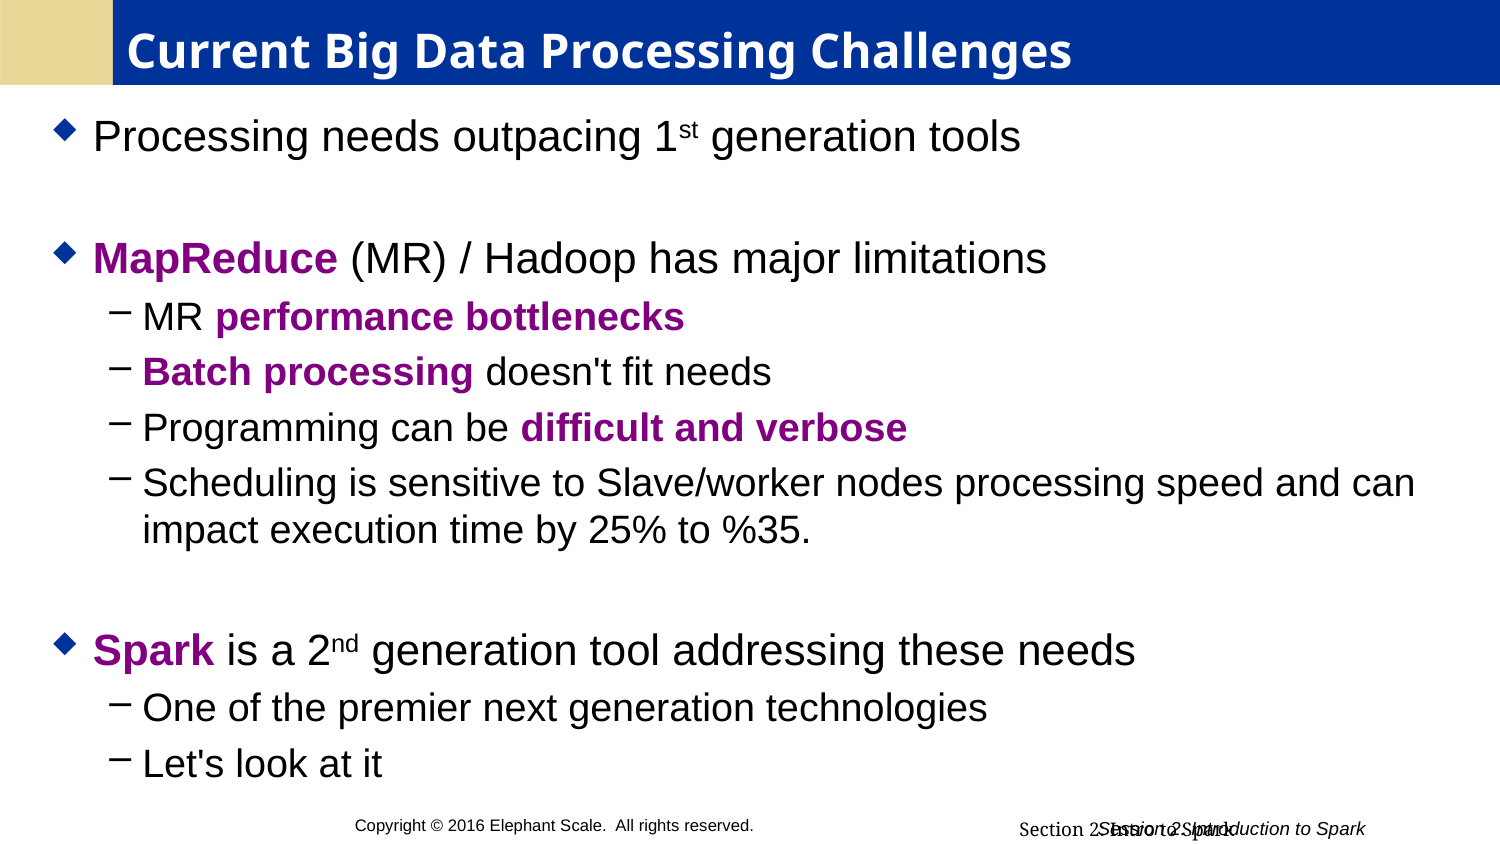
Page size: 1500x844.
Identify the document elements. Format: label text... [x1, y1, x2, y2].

footer Copyright © 2016 Elephant Scale. All rights reserved. [200, 813, 909, 836]
picture [0, 0, 112, 85]
list Processing needs outpacing 1st generation tools MapReduce (MR) / Hadoop has major limitations MR performance bottlenecks Batch processing doesn't fit needs Programming can be difficult and verbose Scheduling is sensitive to Slave/worker nodes processing speed and can impact execution time by 25% to %35. Spark is a 2nd generation tool addressing these needs One of the premier next generation technologies Let's look at it [37, 100, 1463, 796]
text_box Session 2: Introduction to Spark [1042, 816, 1421, 843]
title Current Big Data Processing Challenges [112, 0, 1500, 86]
